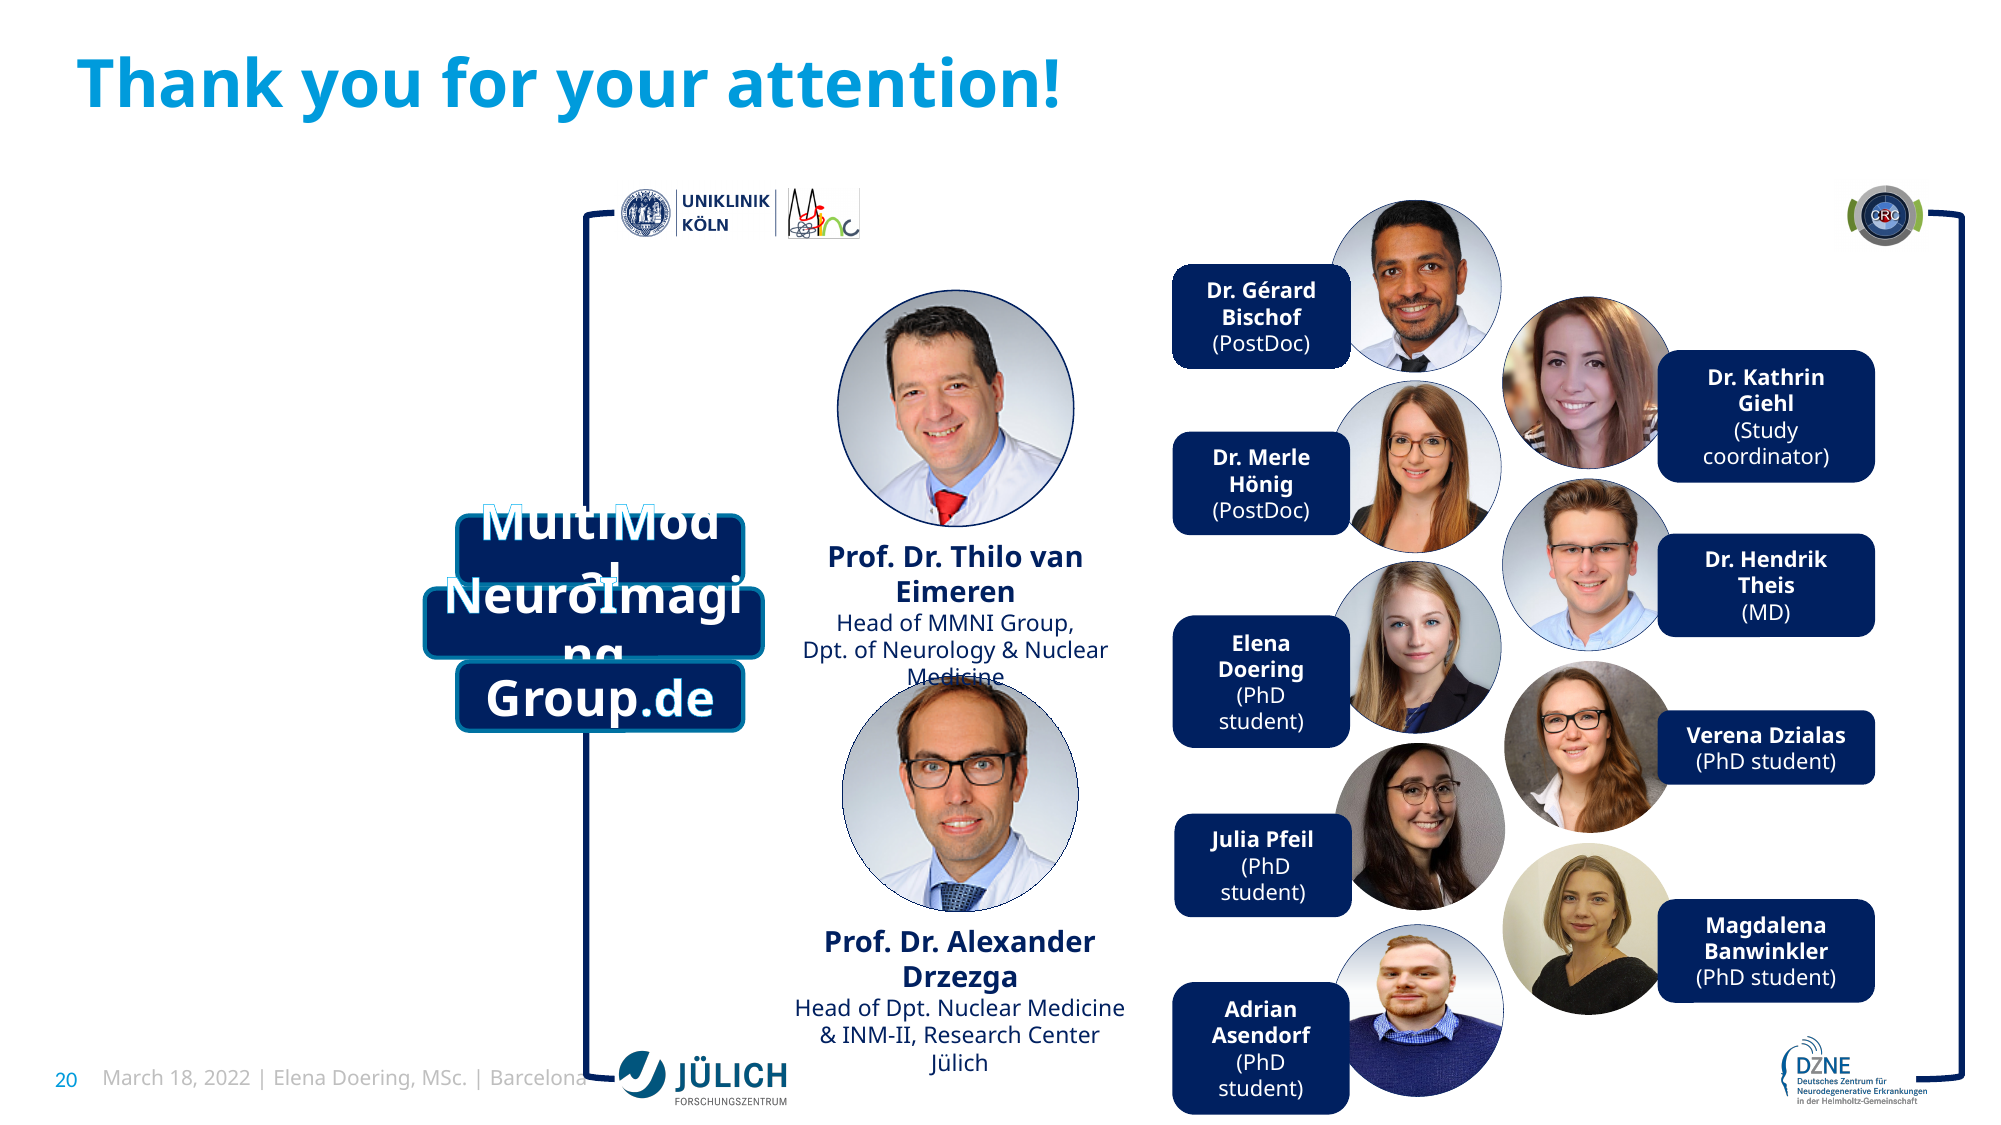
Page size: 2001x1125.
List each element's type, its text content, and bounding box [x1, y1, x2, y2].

text_box Thank you for your attention! [61, 33, 1097, 128]
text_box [424, 179, 1962, 1125]
